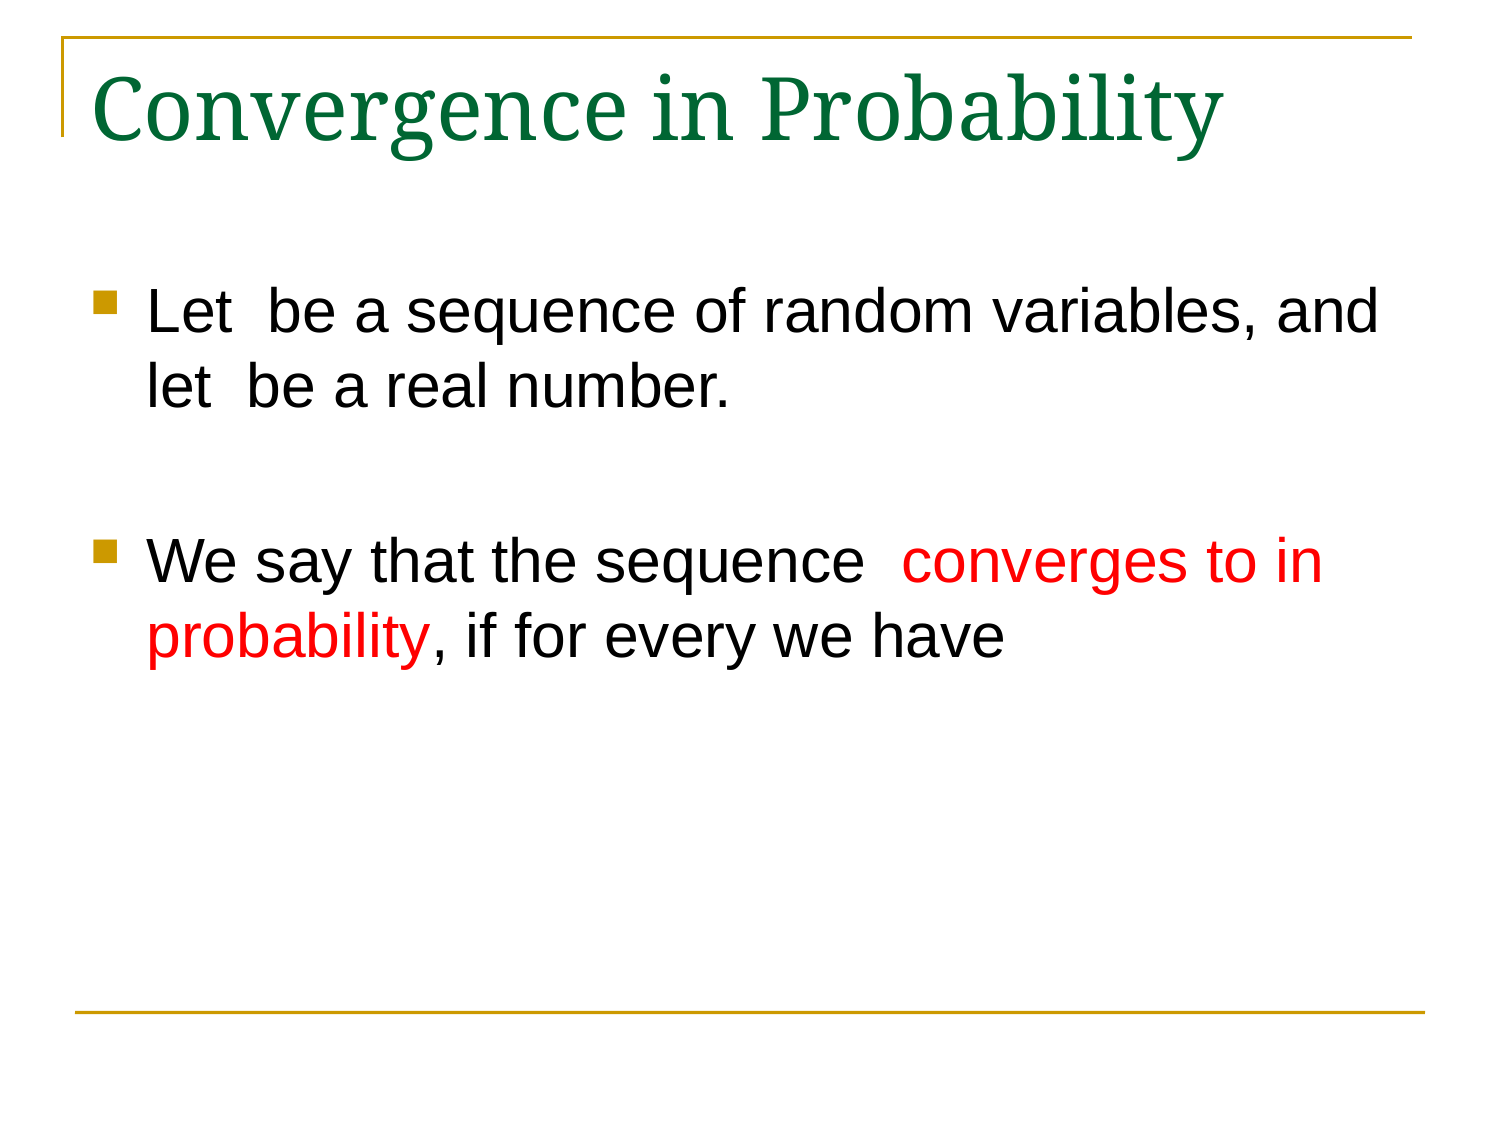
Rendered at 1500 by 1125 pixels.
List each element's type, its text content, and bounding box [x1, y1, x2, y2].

title Convergence in Probability [75, 45, 1425, 233]
